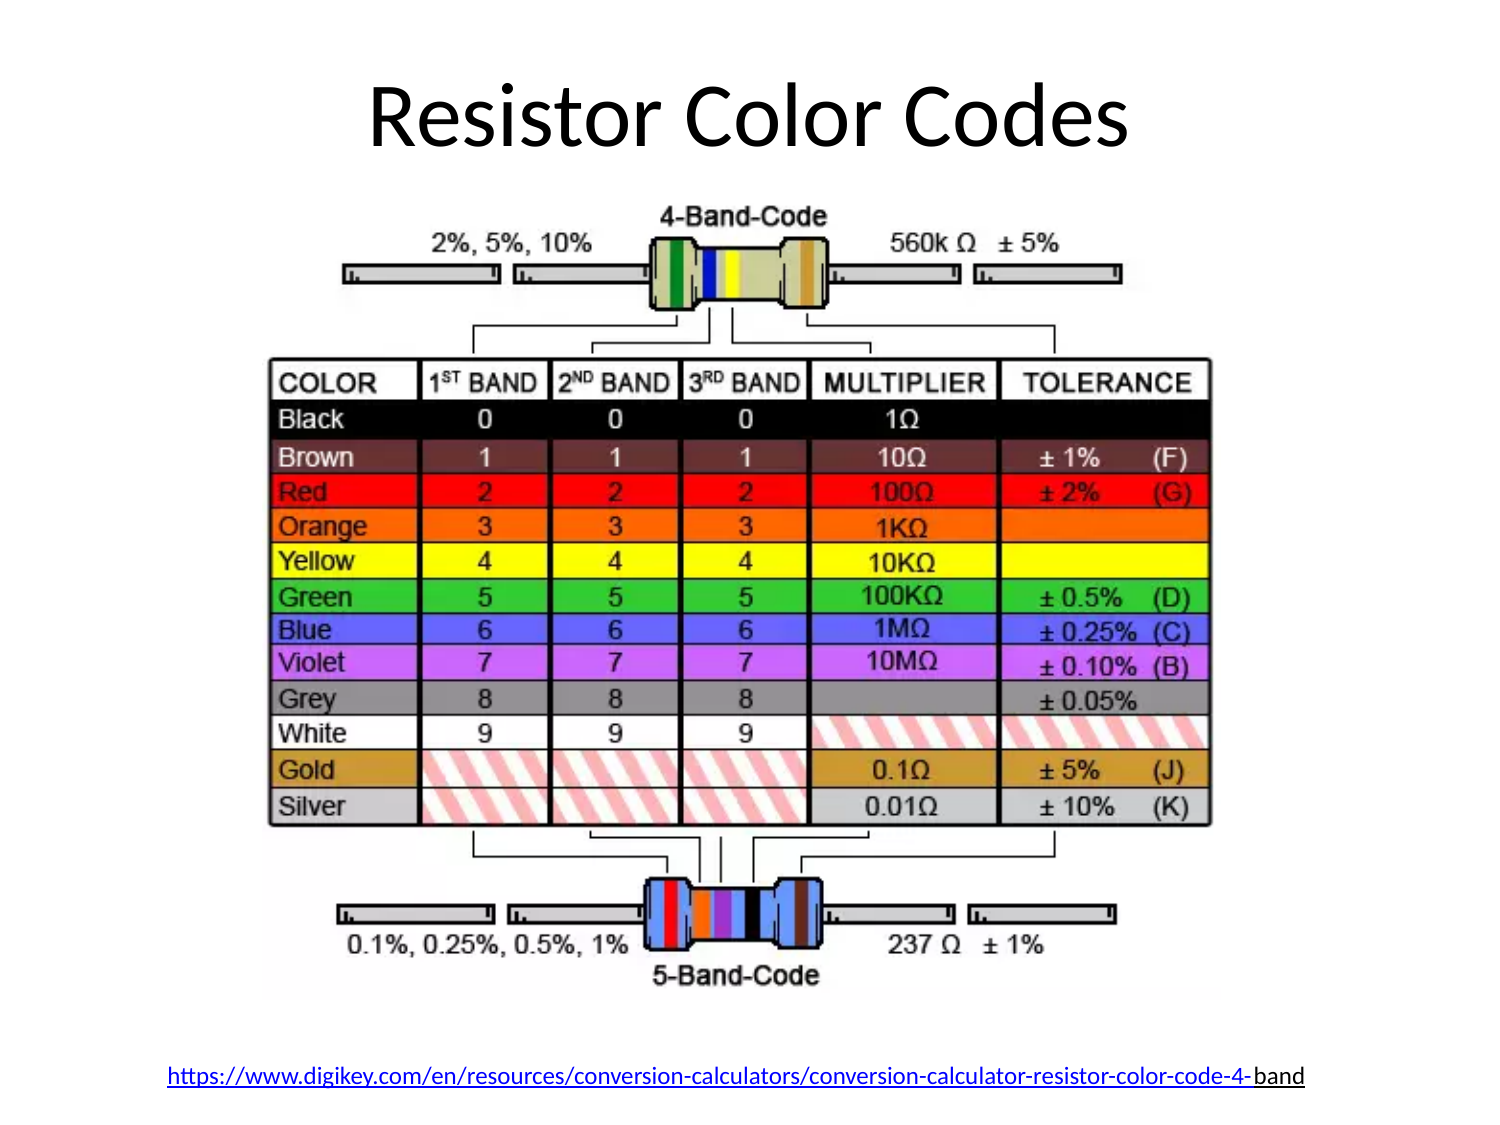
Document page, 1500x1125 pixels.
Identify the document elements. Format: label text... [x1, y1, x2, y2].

picture [262, 190, 1221, 1001]
text_box https://www.digikey.com/en/resources/conversion-calculators/conversion-calculator-resistor-color-code-4-band [152, 1052, 1327, 1097]
title Resistor Color Codes [75, 45, 1425, 175]
